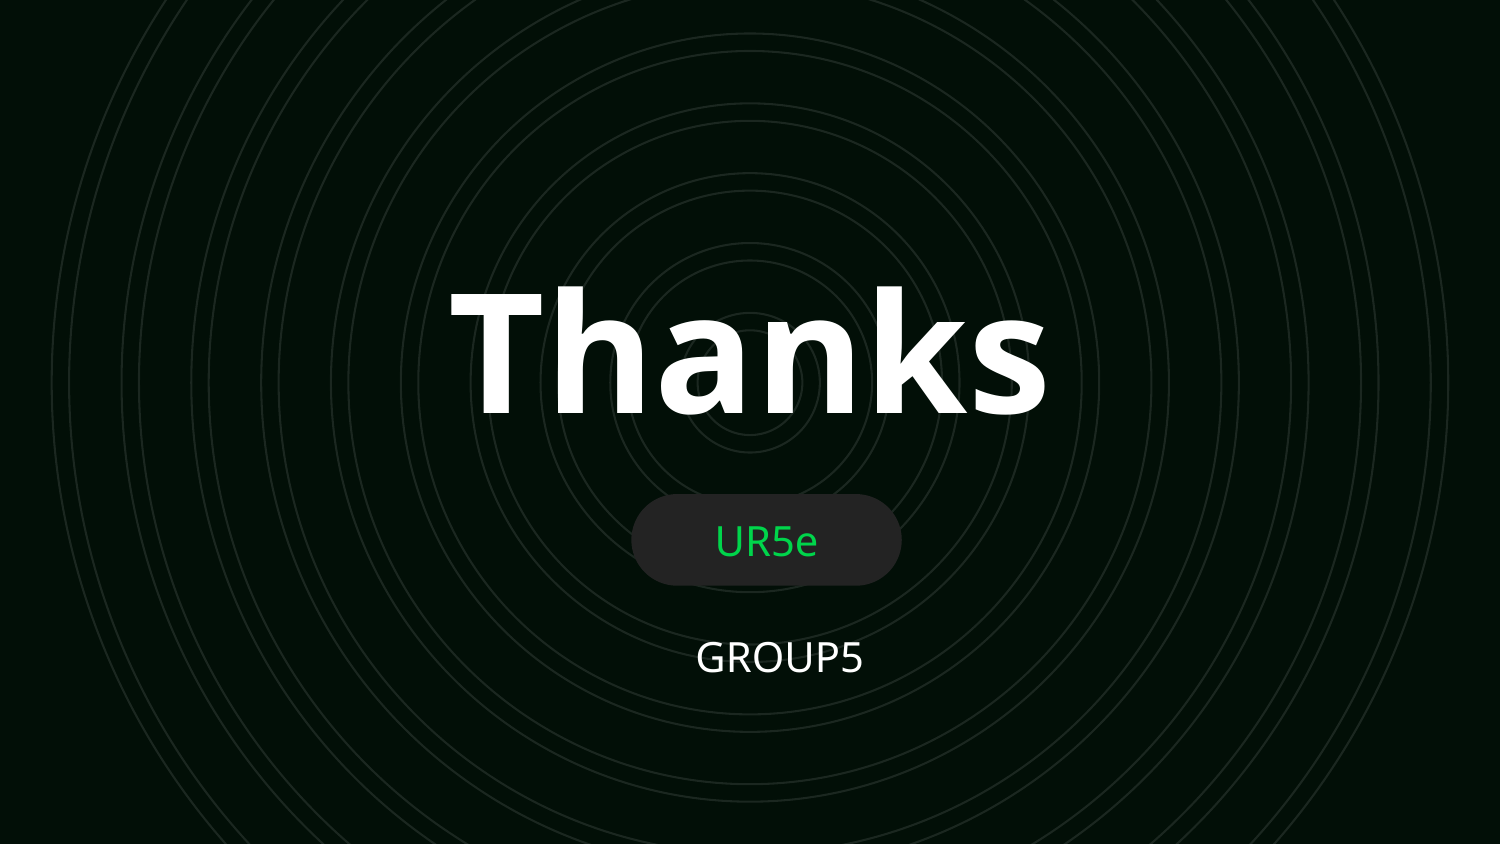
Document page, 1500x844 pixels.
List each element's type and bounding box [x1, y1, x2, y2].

text_box [372, 239, 1128, 689]
